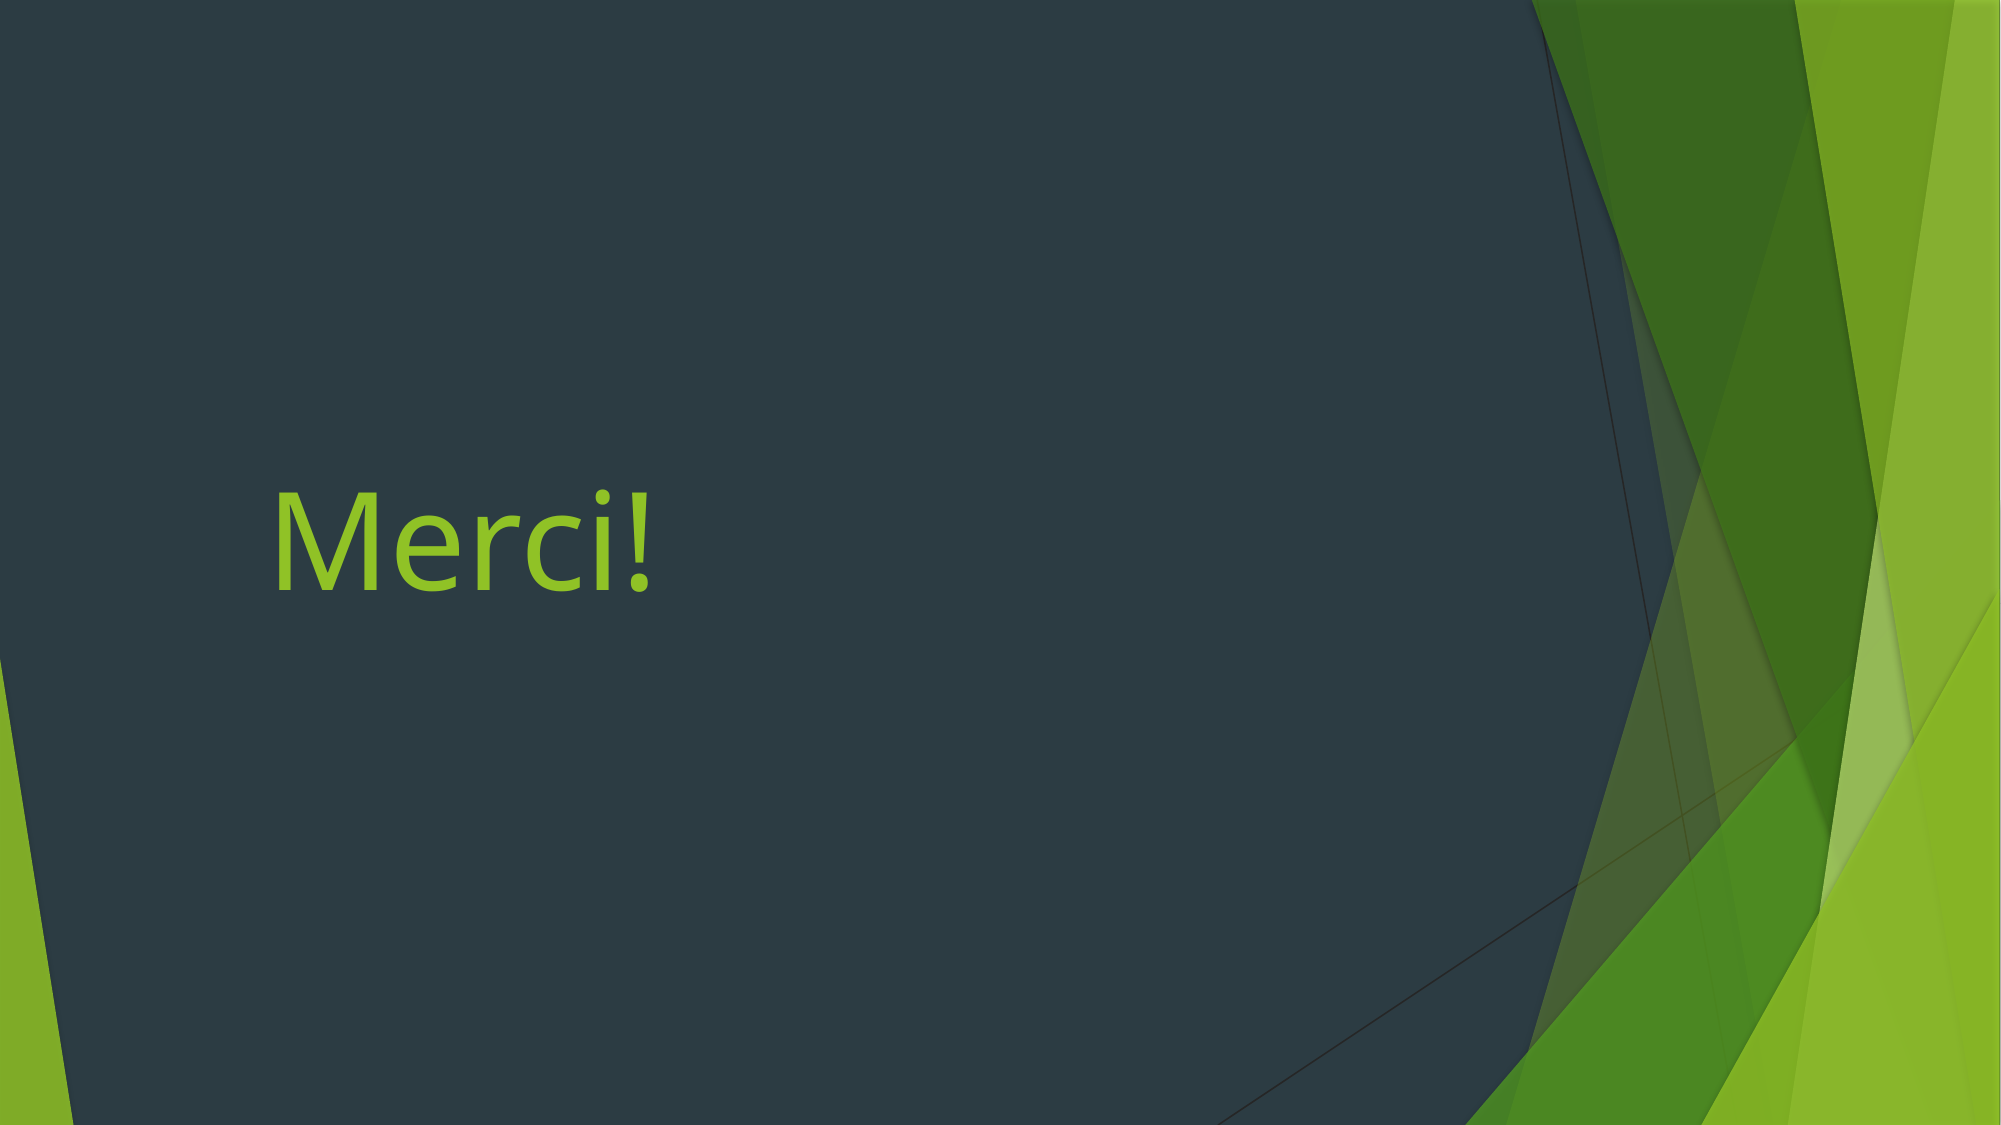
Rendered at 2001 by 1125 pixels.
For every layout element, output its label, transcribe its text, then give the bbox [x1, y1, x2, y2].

title Merci! [114, 446, 1525, 664]
